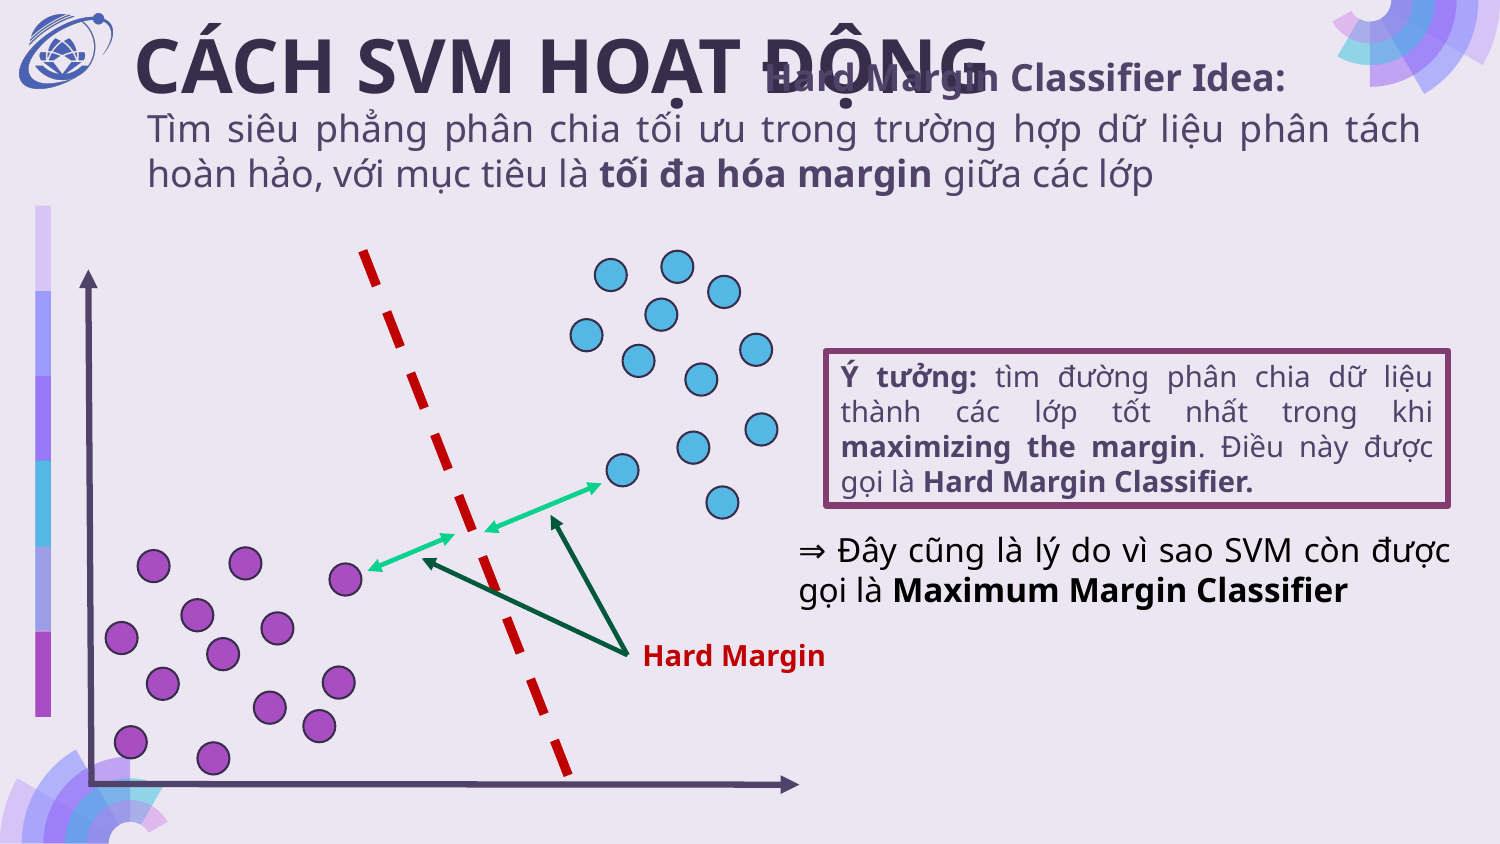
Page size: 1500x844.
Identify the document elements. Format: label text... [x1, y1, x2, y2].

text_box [88, 250, 800, 785]
text_box ⇒ Đây cũng là lý do vì sao SVM còn được gọi là Maximum Margin Classifier [805, 521, 1467, 721]
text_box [421, 557, 629, 656]
title CÁCH SVM HOẠT ĐỘNG [118, 4, 1383, 98]
text_box Hard Margin Classifier Idea: [750, 46, 1339, 107]
text_box Tìm siêu phẳng phân chia tối ưu trong trường hợp dữ liệu phân tách hoàn hảo, với mục tiêu là tối đa hóa margin giữa các lớp [132, 97, 1438, 203]
text_box Ý tưởng: tìm đường phân chia dữ liệu thành các lớp tốt nhất trong khi maximizing the margin. Điều này được gọi là Hard Margin Classifier. [825, 350, 1449, 506]
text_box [483, 483, 602, 533]
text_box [550, 514, 629, 557]
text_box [35, 205, 52, 718]
picture [19, 13, 113, 89]
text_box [367, 533, 456, 572]
